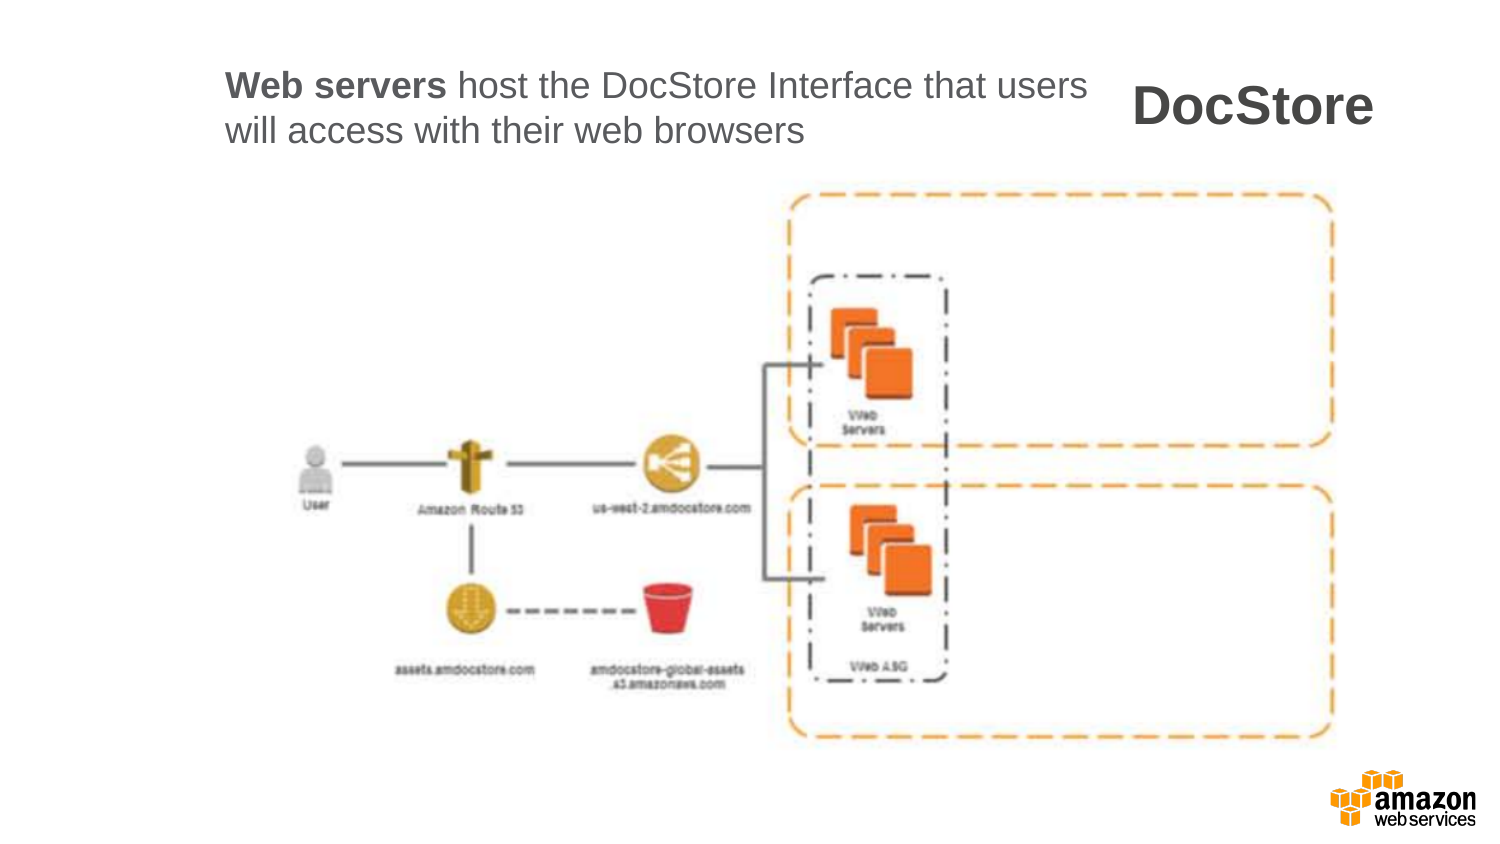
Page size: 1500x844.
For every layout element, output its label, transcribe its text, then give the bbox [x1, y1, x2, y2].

title DocStore [1119, 62, 1402, 160]
picture [245, 176, 1370, 758]
list Web servers host the DocStore Interface that users will access with their web browsers [210, 53, 1119, 183]
